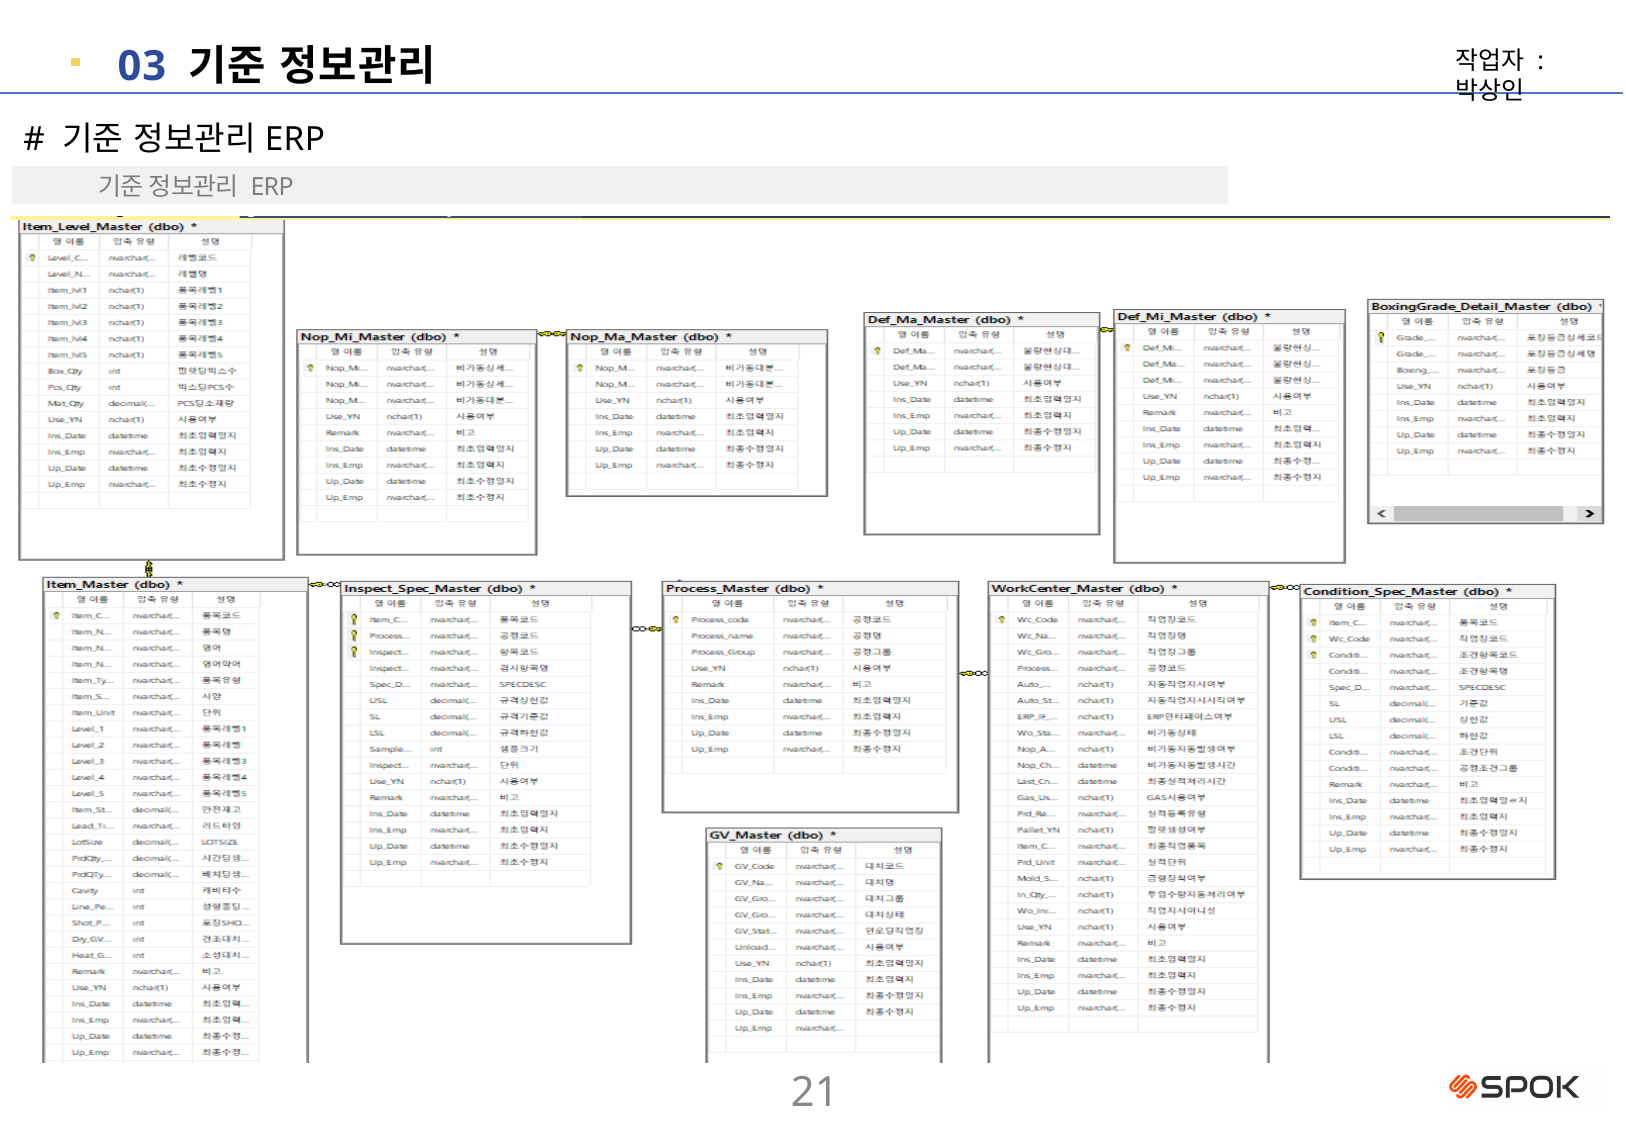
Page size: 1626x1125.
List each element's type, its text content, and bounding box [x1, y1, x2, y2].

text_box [71, 36, 451, 90]
text_box # 기준 정보관리ERP [21, 115, 441, 157]
picture [10, 216, 1610, 1114]
text_box 작업자 : 박상인 [1440, 37, 1625, 113]
slide_number 21 [781, 1069, 844, 1116]
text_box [11, 166, 1229, 205]
